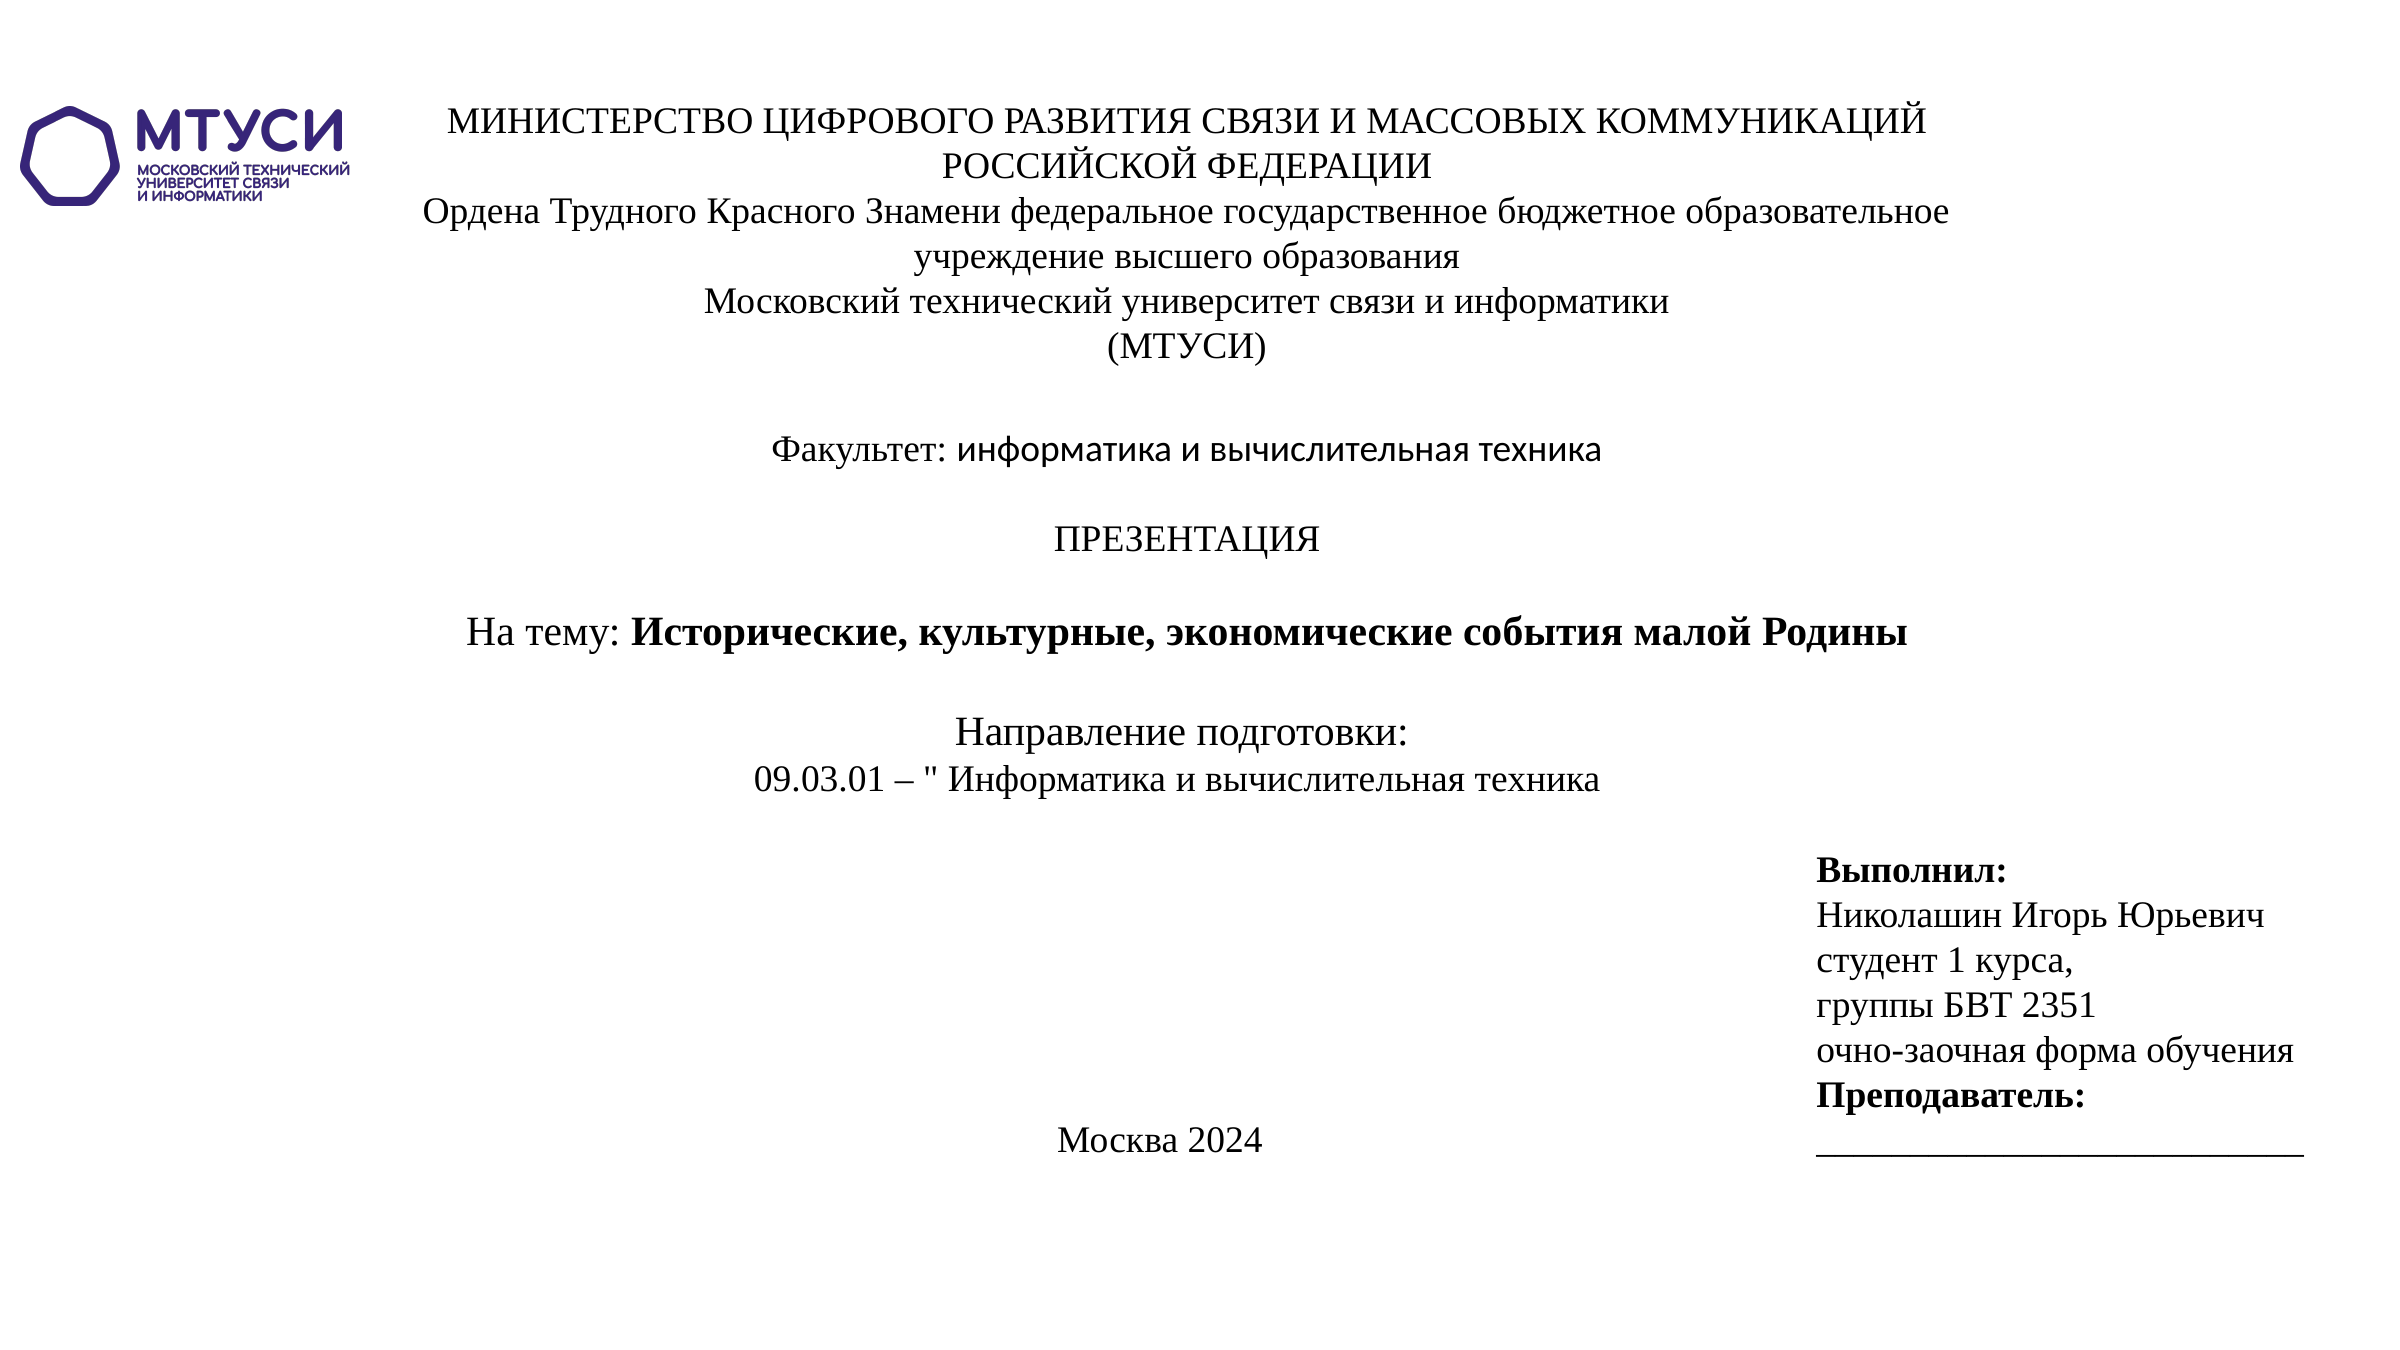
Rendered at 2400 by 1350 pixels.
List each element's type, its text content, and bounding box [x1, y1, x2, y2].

text_box Москва 2024 [1042, 1107, 1307, 1168]
text_box Выполнил: Николашин Игорь Юрьевич студент 1 курса, группы БВТ 2351 очно-заочная форма обучения Преподаватель: ​ __________________________ [1801, 837, 2338, 1213]
text_box Факультет: информатика и вычислительная техника ПРЕЗЕНТАЦИЯ На тему: Исторические, культурные, экономические события малой Родины Направление подготовки: 09.03.01 – " Информатика и вычислительная техника [391, 416, 1983, 807]
picture [0, 56, 400, 256]
text_box МИНИСТЕРСТВО ЦИФРОВОГО РАЗВИТИЯ СВЯЗИ И МАССОВЫХ КОММУНИКАЦИЙ РОССИЙСКОЙ ФЕДЕРАЦИИ Ордена Трудного Красного Знамени федеральное государственное бюджетное образовательное учреждение высшего образования Московский технический университет связи и информатики (МТУСИ) [369, 88, 2005, 419]
